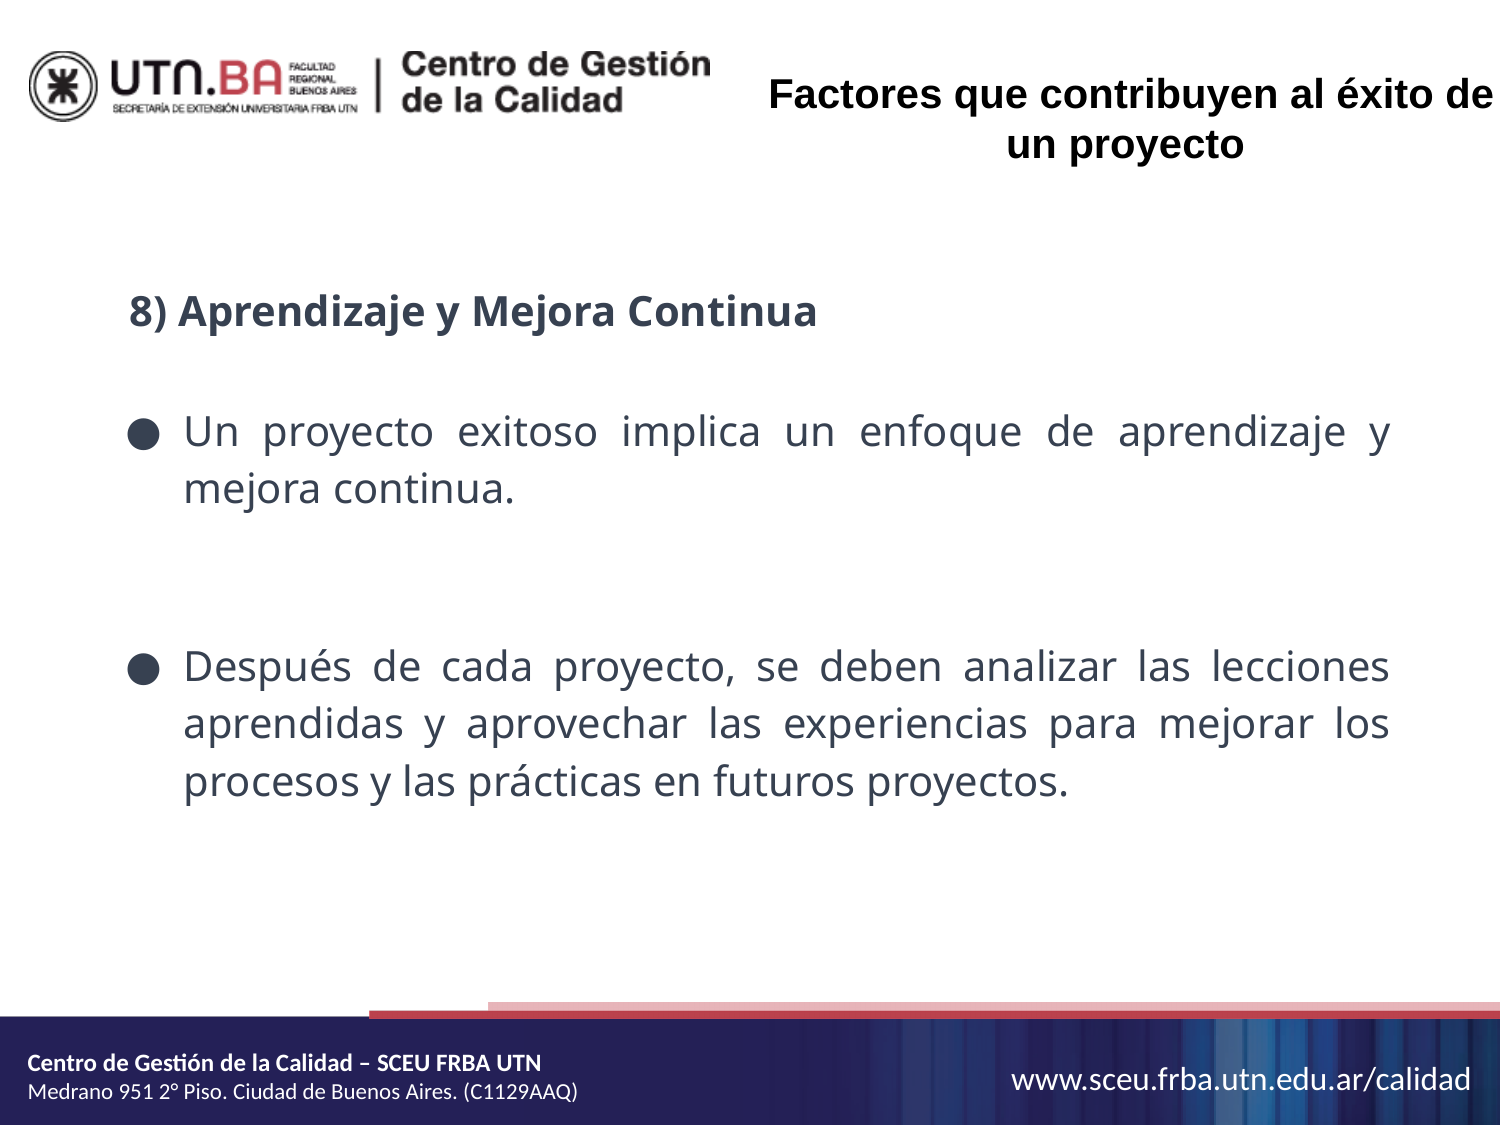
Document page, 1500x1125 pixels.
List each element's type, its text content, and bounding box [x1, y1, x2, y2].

text_box Un proyecto exitoso implica un enfoque de aprendizaje y mejora continua. Después de cada proyecto, se deben analizar las lecciones aprendidas y aprovechar las experiencias para mejorar los procesos y las prácticas en futuros proyectos. [93, 381, 1407, 820]
picture [29, 51, 710, 122]
picture [0, 1002, 1500, 1125]
text_box Factores que contribuyen al éxito de un proyecto [749, 52, 1500, 183]
text_box 8) Aprendizaje y Mejora Continua [114, 262, 968, 350]
